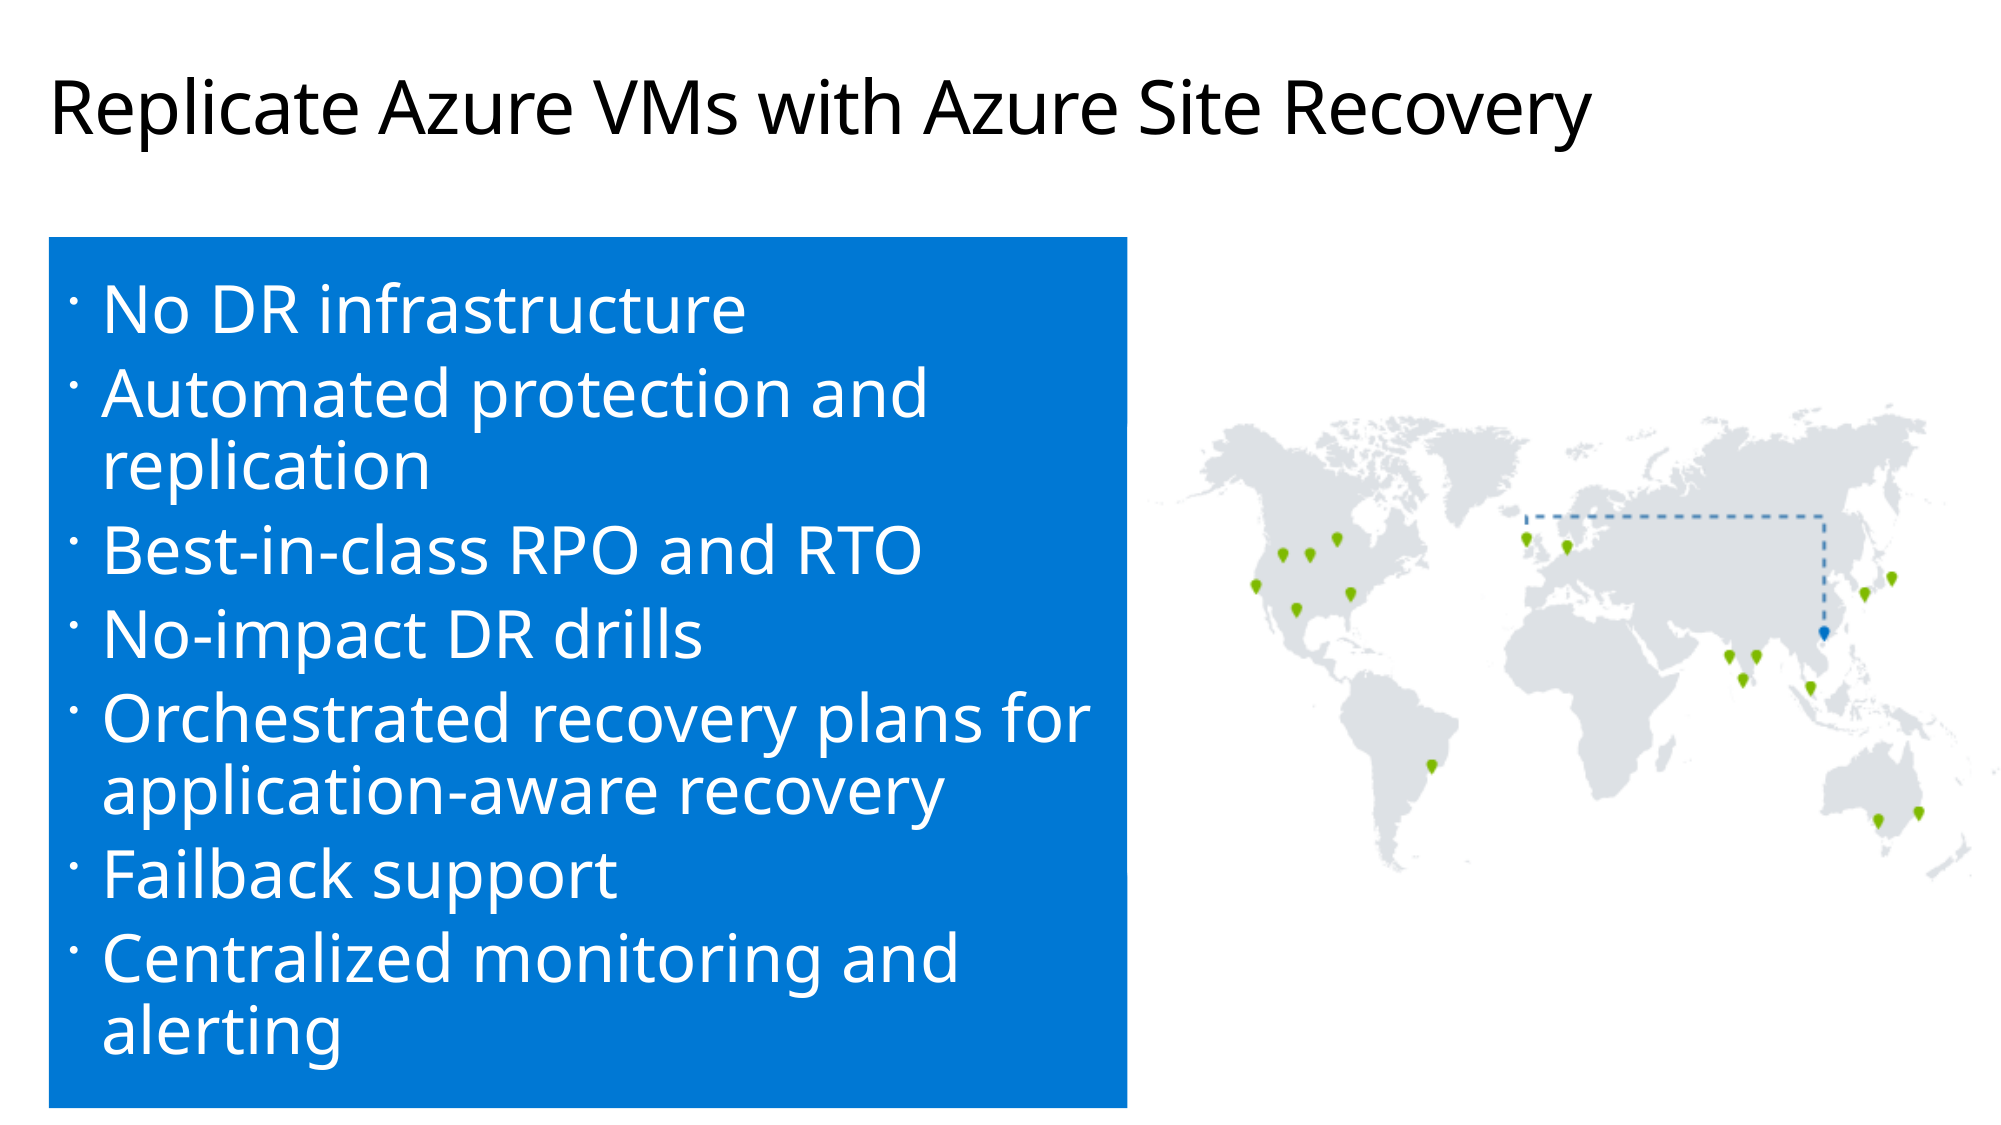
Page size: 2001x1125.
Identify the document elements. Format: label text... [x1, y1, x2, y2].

text_box No DR infrastructure Automated protection and replication Best-in-class RPO and RTO No-impact DR drills Orchestrated recovery plans for application-aware recovery Failback support Centralized monitoring and alerting [48, 237, 1128, 1109]
title Replicate Azure VMs with Azure Site Recovery [48, 59, 1863, 278]
picture [1127, 384, 2001, 915]
